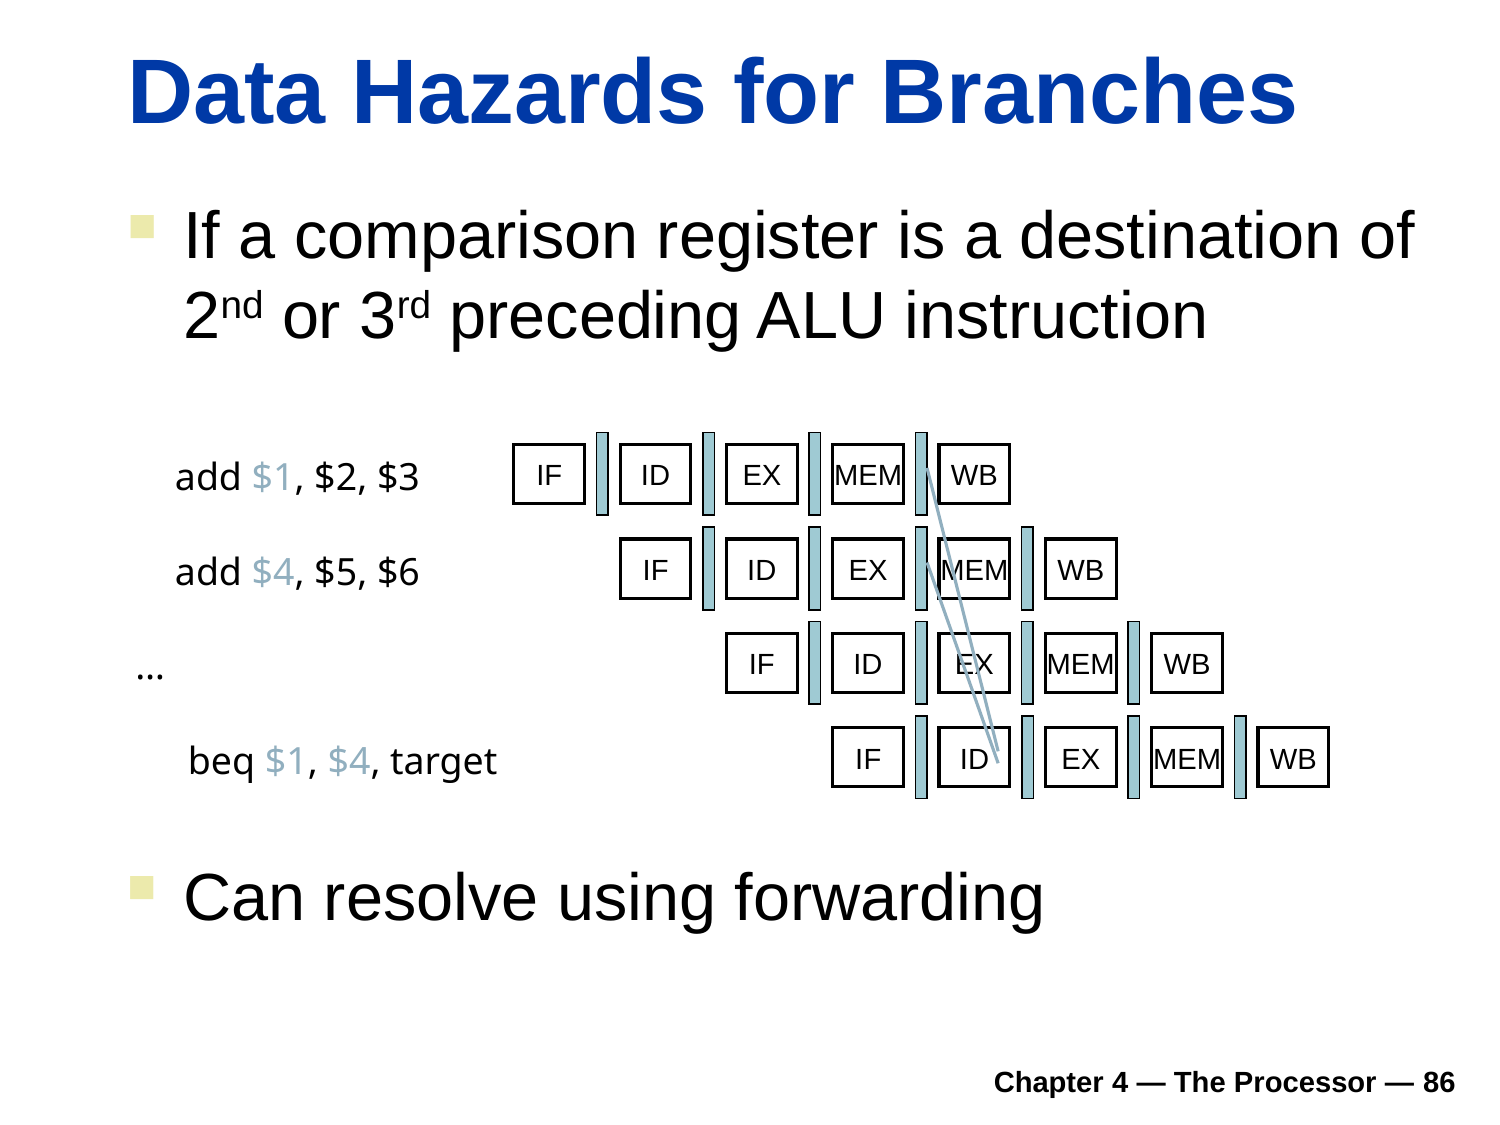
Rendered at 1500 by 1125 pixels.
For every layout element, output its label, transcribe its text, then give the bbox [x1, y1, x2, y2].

footer Chapter 4 — The Processor — 86 [277, 1046, 1471, 1106]
text_box … [120, 634, 180, 695]
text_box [513, 432, 1011, 516]
list If a comparison register is a destination of 2nd or 3rd preceding ALU instruction [112, 184, 1469, 387]
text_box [726, 621, 1223, 705]
text_box add $1, $2, $3 [160, 445, 436, 506]
title Data Hazards for Branches [112, 23, 1468, 149]
text_box add $4, $5, $6 [160, 540, 436, 601]
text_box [619, 526, 1117, 611]
text_box beq $1, $4, target [173, 729, 513, 790]
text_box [832, 715, 1330, 799]
text_box Can resolve using forwarding [112, 846, 1388, 953]
